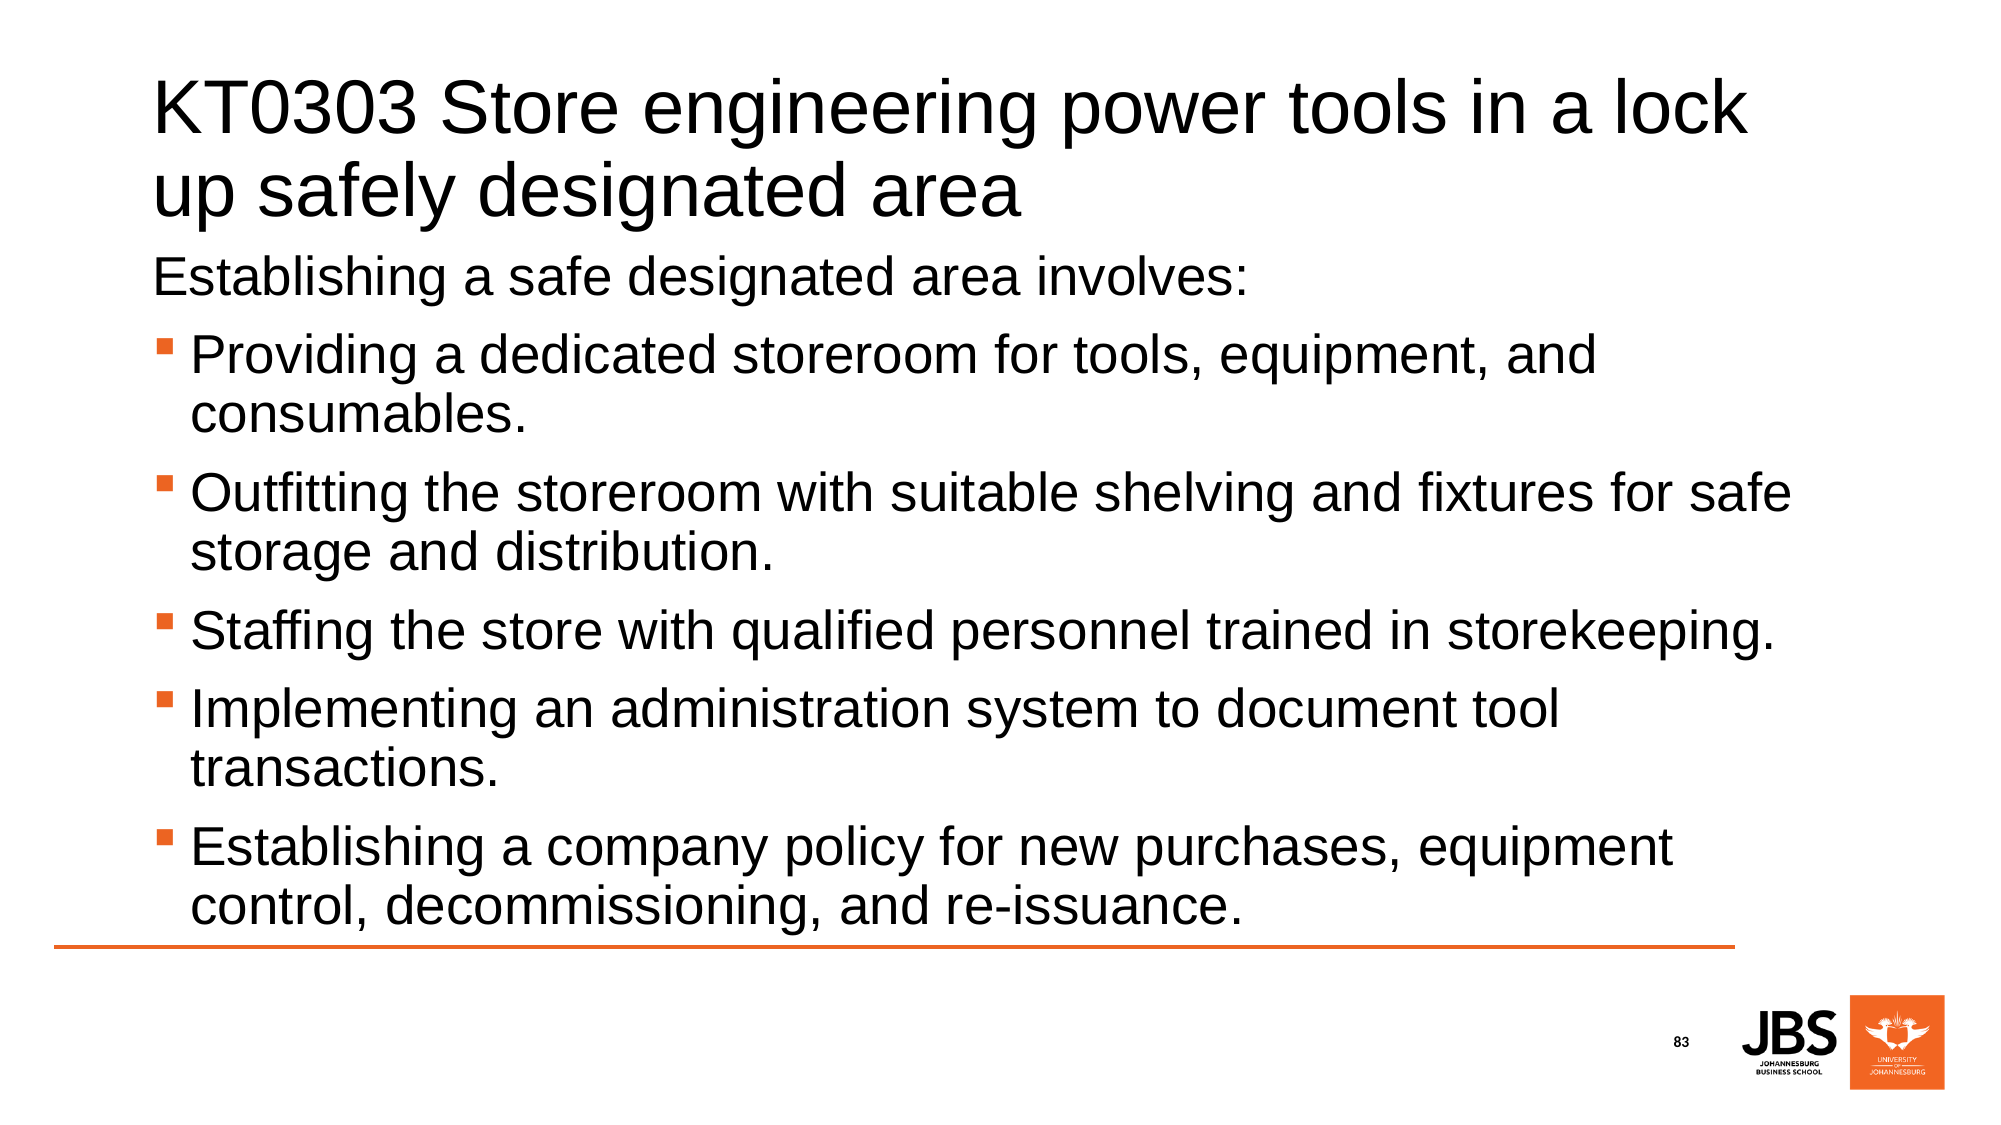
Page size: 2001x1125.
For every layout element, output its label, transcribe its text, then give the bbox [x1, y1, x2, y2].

title KT0303 Store engineering power tools in a lock up safely designated area [137, 59, 1863, 240]
picture [1728, 981, 1958, 1103]
list Establishing a safe designated area involves: Providing a dedicated storeroom for tools, equipment, and consumables. Outfitting the storeroom with suitable shelving and fixtures for safe storage and distribution. Staffing the store with qualified personnel trained in storekeeping. Implementing an administration system to document tool transactions. Establishing a company policy for new purchases, equipment control, decommissioning, and re-issuance. [137, 240, 1863, 955]
